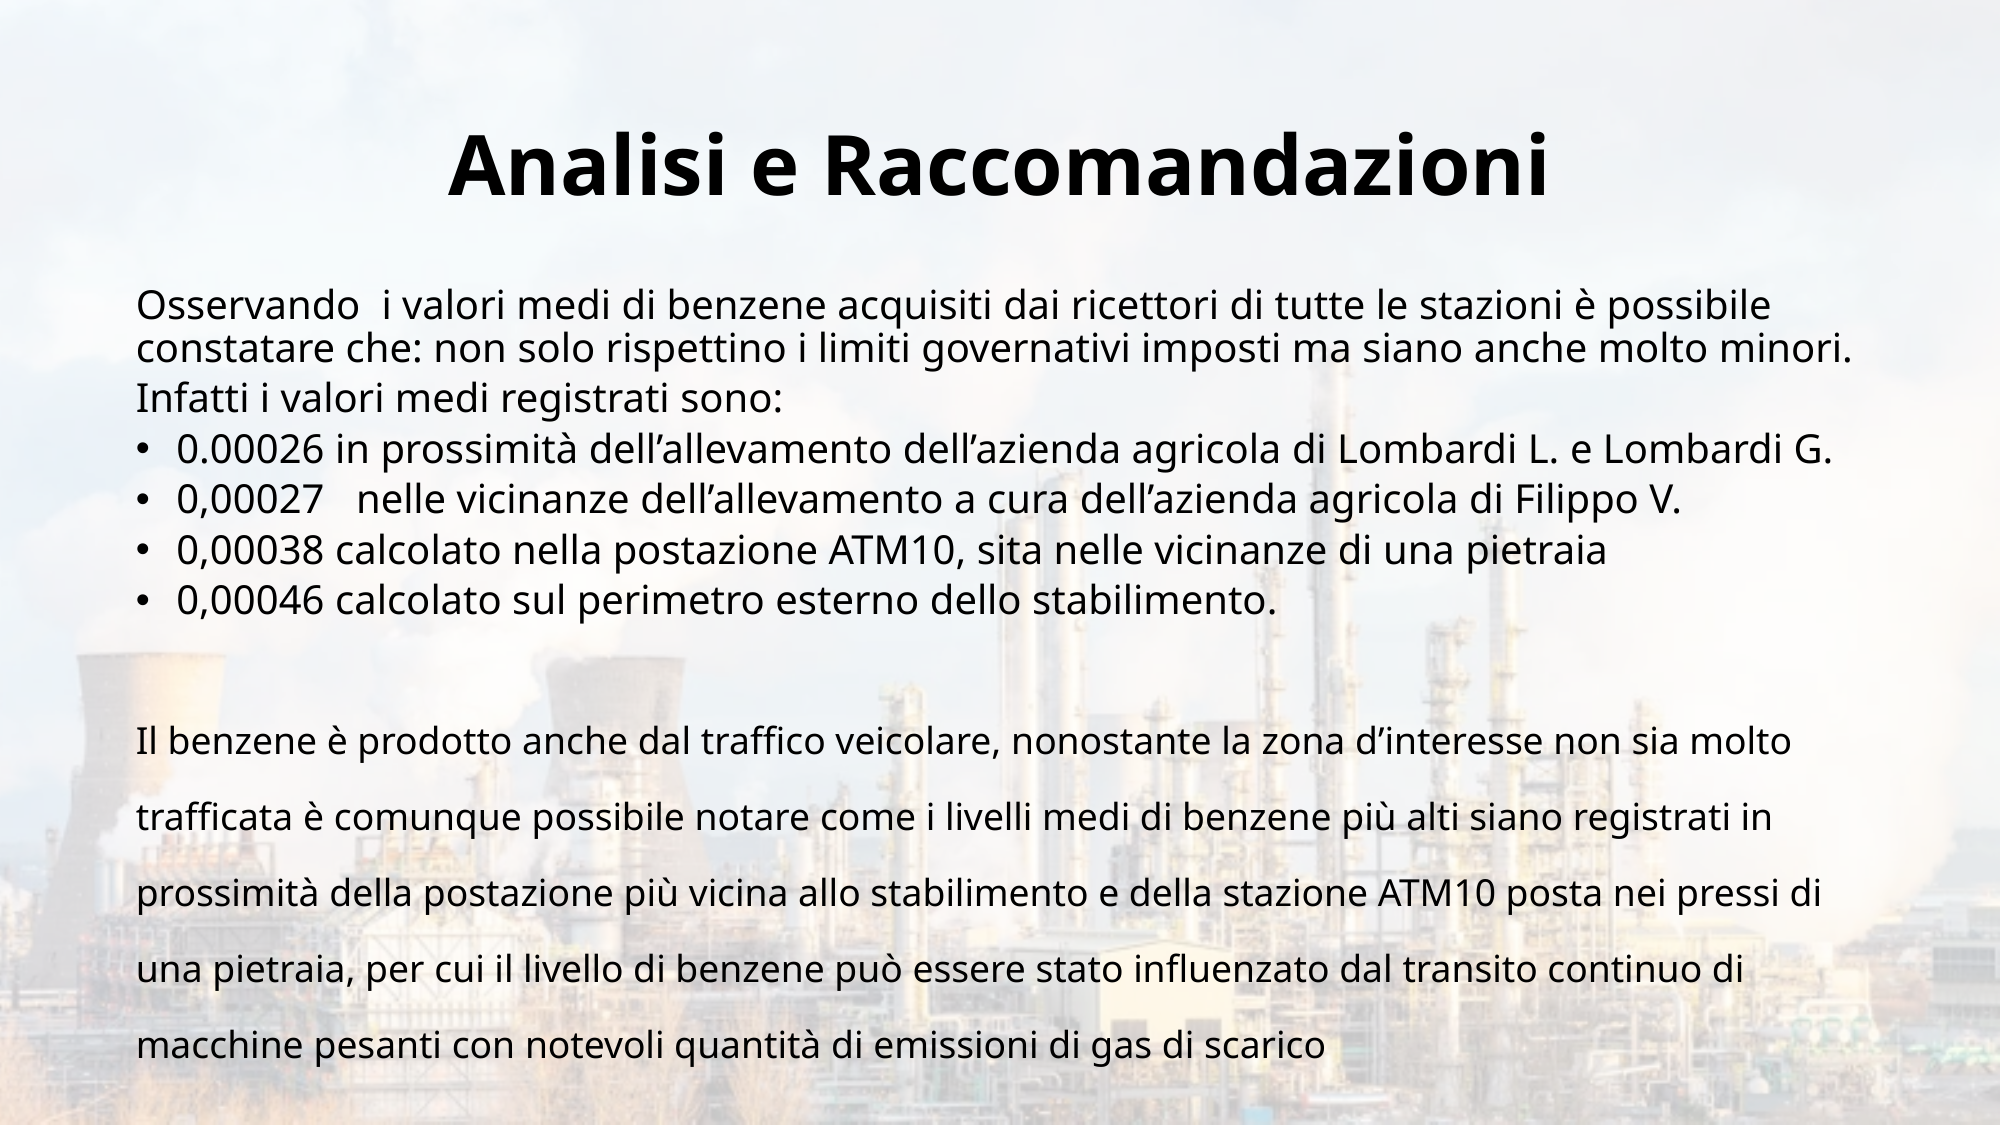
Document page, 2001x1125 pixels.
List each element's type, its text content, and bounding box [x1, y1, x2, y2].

title Analisi e Raccomandazioni [137, 59, 1863, 278]
list Il benzene è prodotto anche dal traffico veicolare, nonostante la zona d’interesse non sia molto trafficata è comunque possibile notare come i livelli medi di benzene più alti siano registrati in prossimità della postazione più vicina allo stabilimento e della stazione ATM10 posta nei pressi di una pietraia, per cui il livello di benzene può essere stato influenzato dal transito continuo di macchine pesanti con notevoli quantità di emissioni di gas di scarico [120, 678, 1886, 1094]
